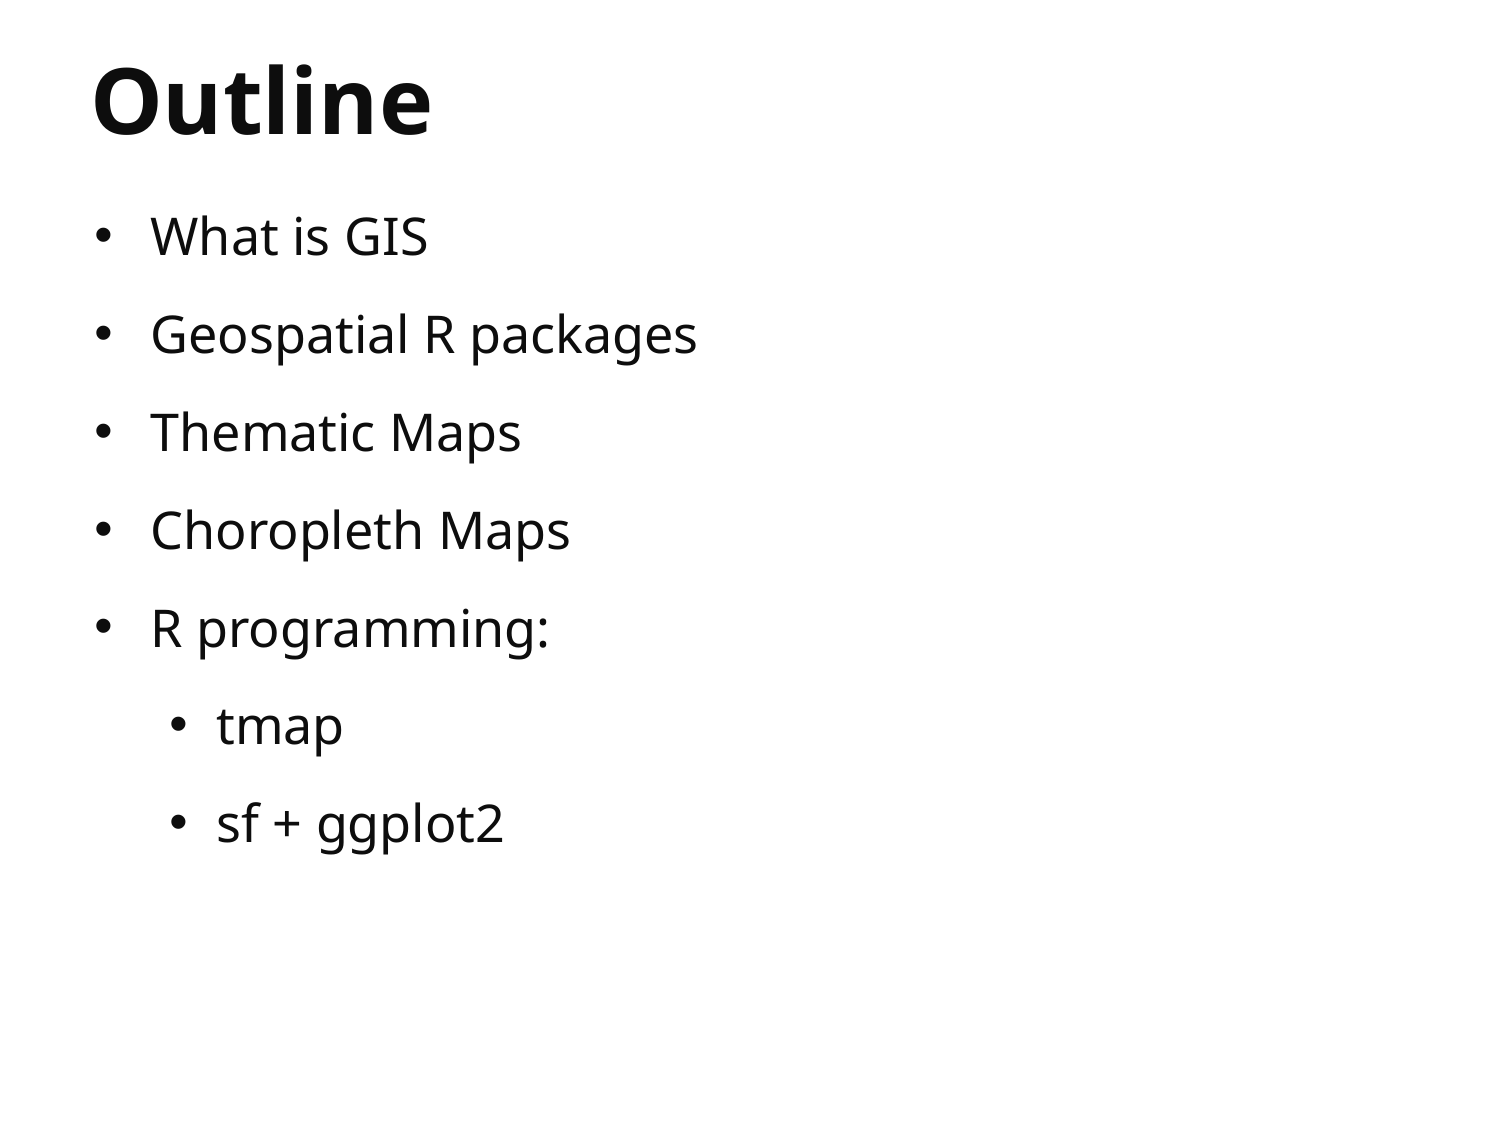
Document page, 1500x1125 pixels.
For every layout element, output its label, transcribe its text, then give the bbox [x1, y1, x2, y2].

list What is GIS Geospatial R packages Thematic Maps Choropleth Maps R programming: tmap sf + ggplot2 [79, 196, 1430, 1099]
title Outline [75, 4, 1425, 192]
